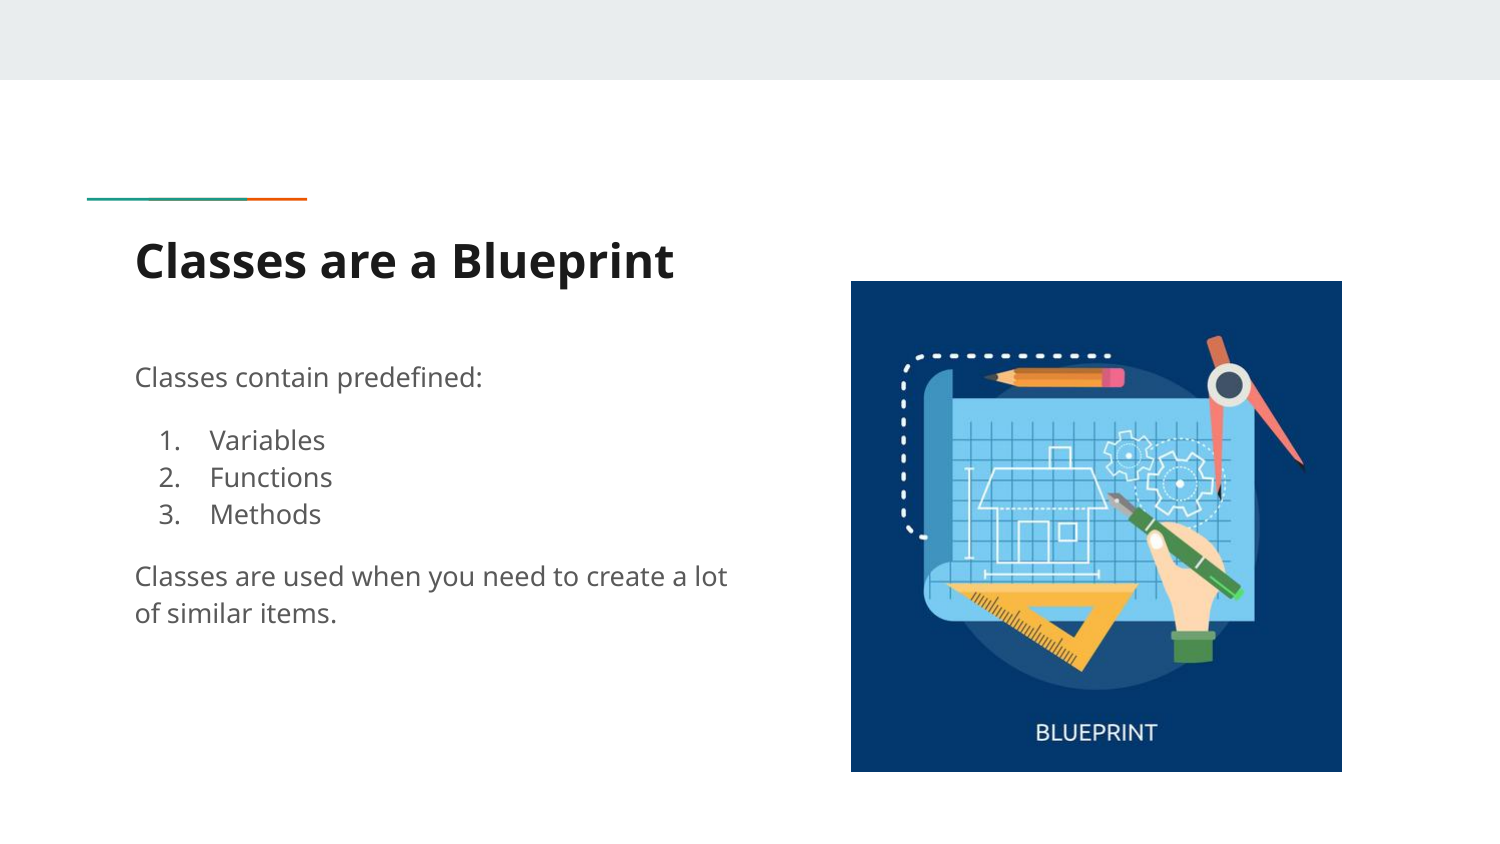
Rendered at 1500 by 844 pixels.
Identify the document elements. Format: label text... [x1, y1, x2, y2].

title Classes are a Blueprint [119, 216, 1381, 305]
picture [851, 281, 1342, 772]
list Classes contain predefined: Variables Functions Methods Classes are used when you need to create a lot of similar items. [119, 341, 750, 712]
